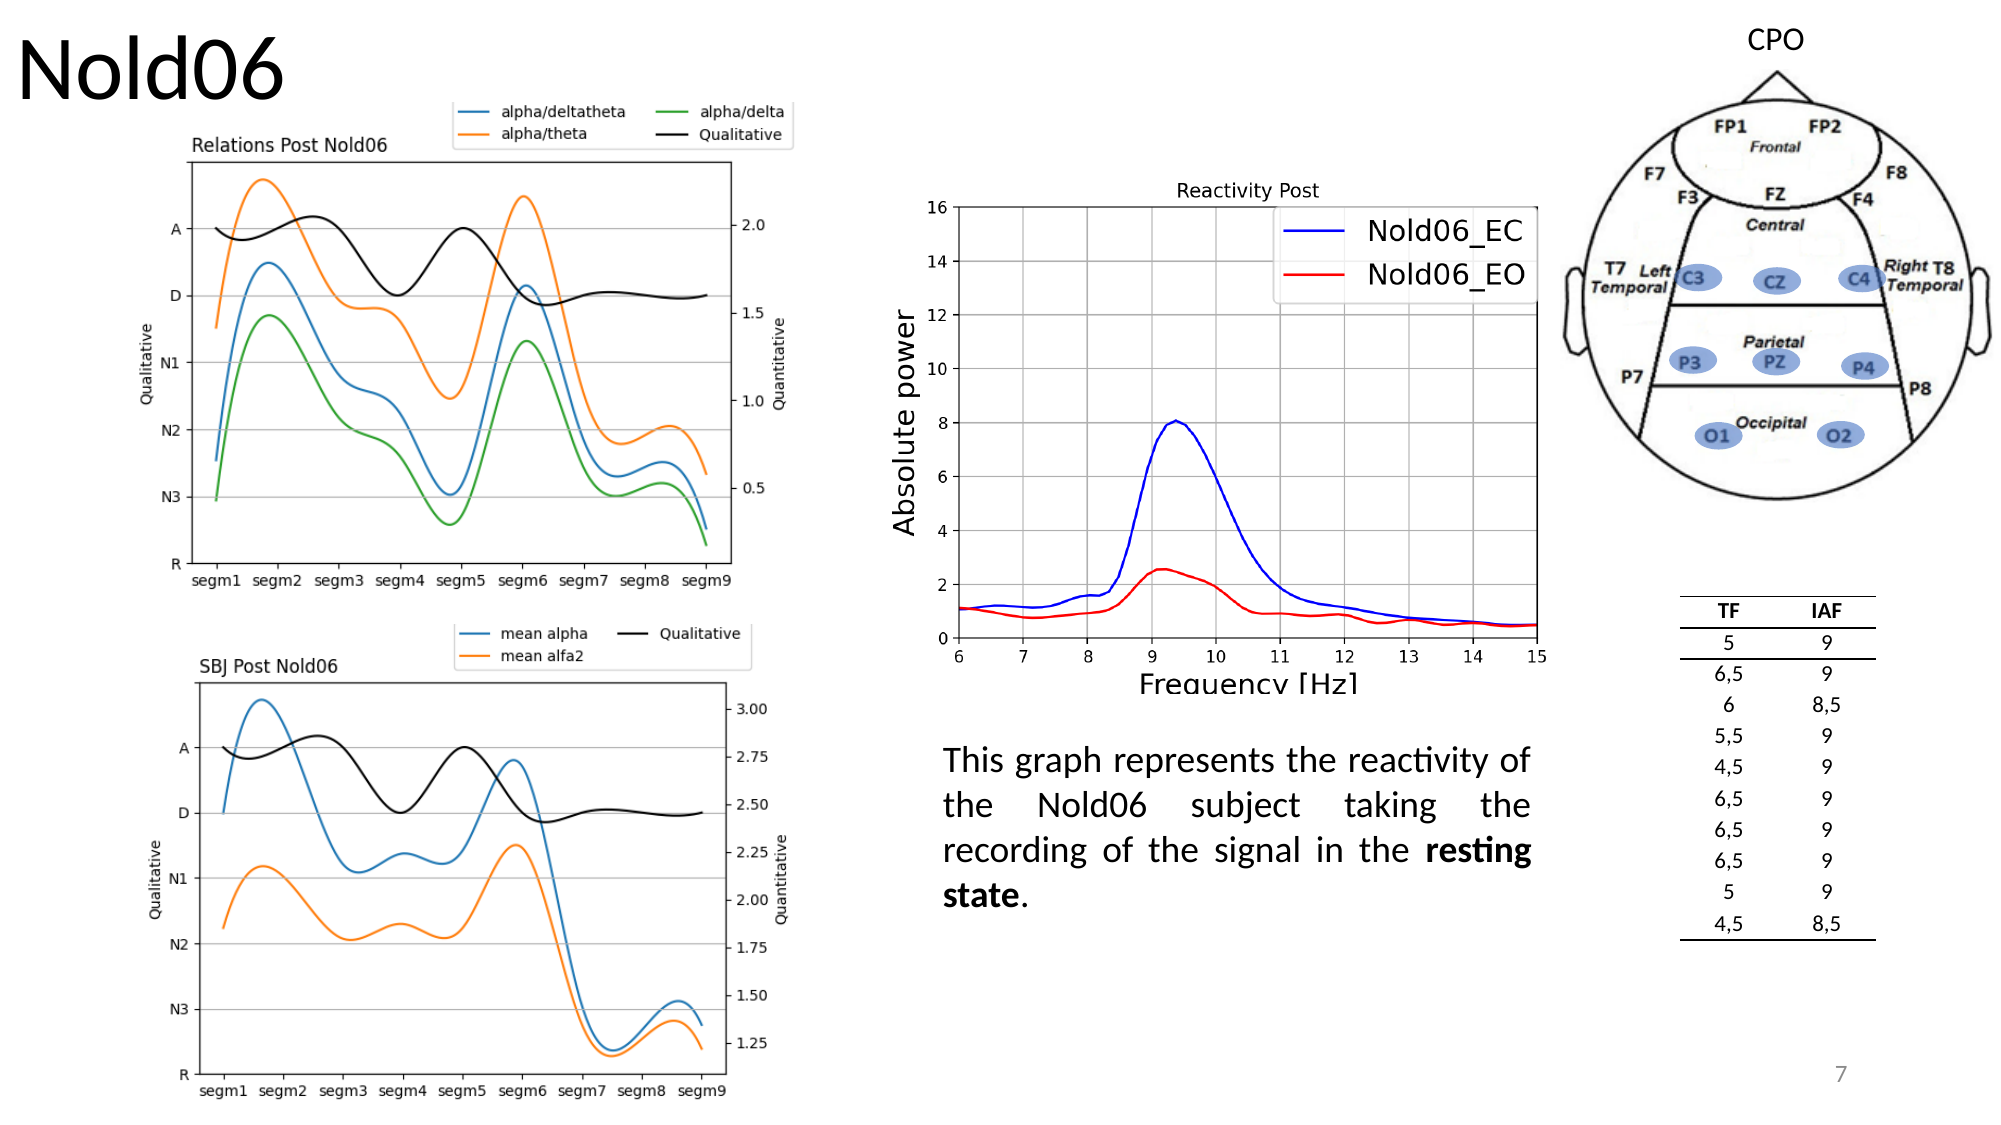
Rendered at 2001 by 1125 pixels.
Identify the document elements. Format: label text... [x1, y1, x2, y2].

table_cell 5 [1680, 878, 1778, 909]
table_cell 5 [1680, 629, 1778, 658]
table_cell 8,5 [1778, 909, 1876, 939]
table_cell 9 [1778, 722, 1876, 753]
table_cell 8,5 [1778, 690, 1876, 722]
table_cell 9 [1778, 846, 1876, 878]
picture [886, 177, 1555, 694]
table_cell 9 [1778, 660, 1876, 690]
table_cell 6,5 [1680, 660, 1778, 690]
table_cell 6 [1680, 690, 1778, 722]
slide_number 7 [1412, 1042, 1863, 1103]
table_cell 5,5 [1680, 722, 1778, 753]
table_cell 4,5 [1680, 909, 1778, 939]
picture [144, 624, 790, 1103]
table_cell 9 [1778, 784, 1876, 815]
table_cell 9 [1778, 629, 1876, 658]
table_header TF [1680, 597, 1778, 627]
table_header IAF [1778, 597, 1876, 627]
text_box This graph represents the reactivity of the Nold06 subject taking the recording of the signal in the resting state. [928, 727, 1547, 923]
picture [137, 102, 797, 597]
table_cell 9 [1778, 815, 1876, 846]
table_cell 6,5 [1680, 815, 1778, 846]
table_cell 9 [1778, 878, 1876, 909]
table_cell 6,5 [1680, 846, 1778, 878]
text_box CPO [1732, 9, 1820, 65]
table_cell 6,5 [1680, 784, 1778, 815]
text_box Nold06 [1, 0, 302, 125]
table_cell 9 [1778, 753, 1876, 784]
table_cell 4,5 [1680, 753, 1778, 784]
picture [1560, 69, 2000, 509]
